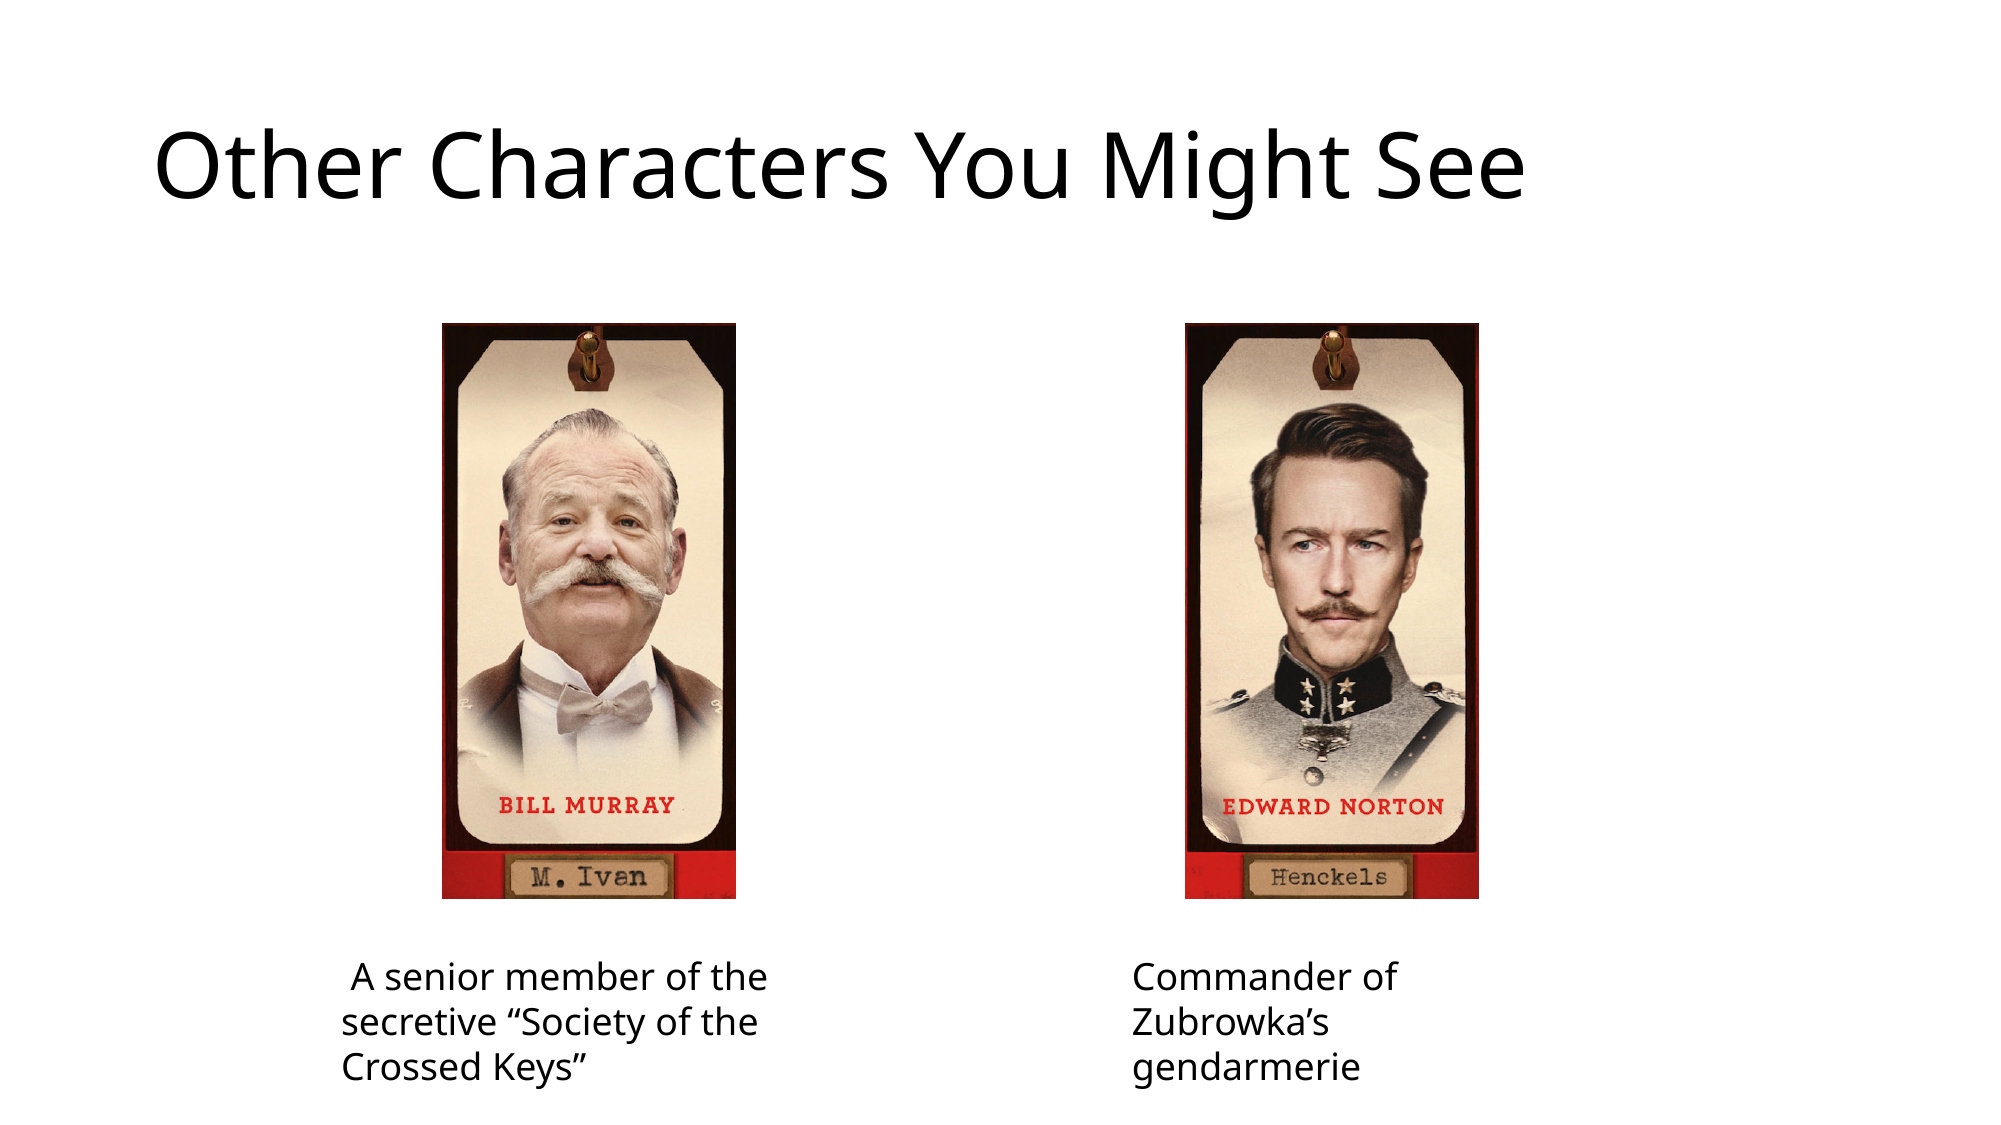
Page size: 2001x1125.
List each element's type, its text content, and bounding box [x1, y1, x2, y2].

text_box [1116, 323, 1584, 1053]
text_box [325, 323, 896, 1053]
title Other Characters You Might See [137, 59, 1863, 278]
